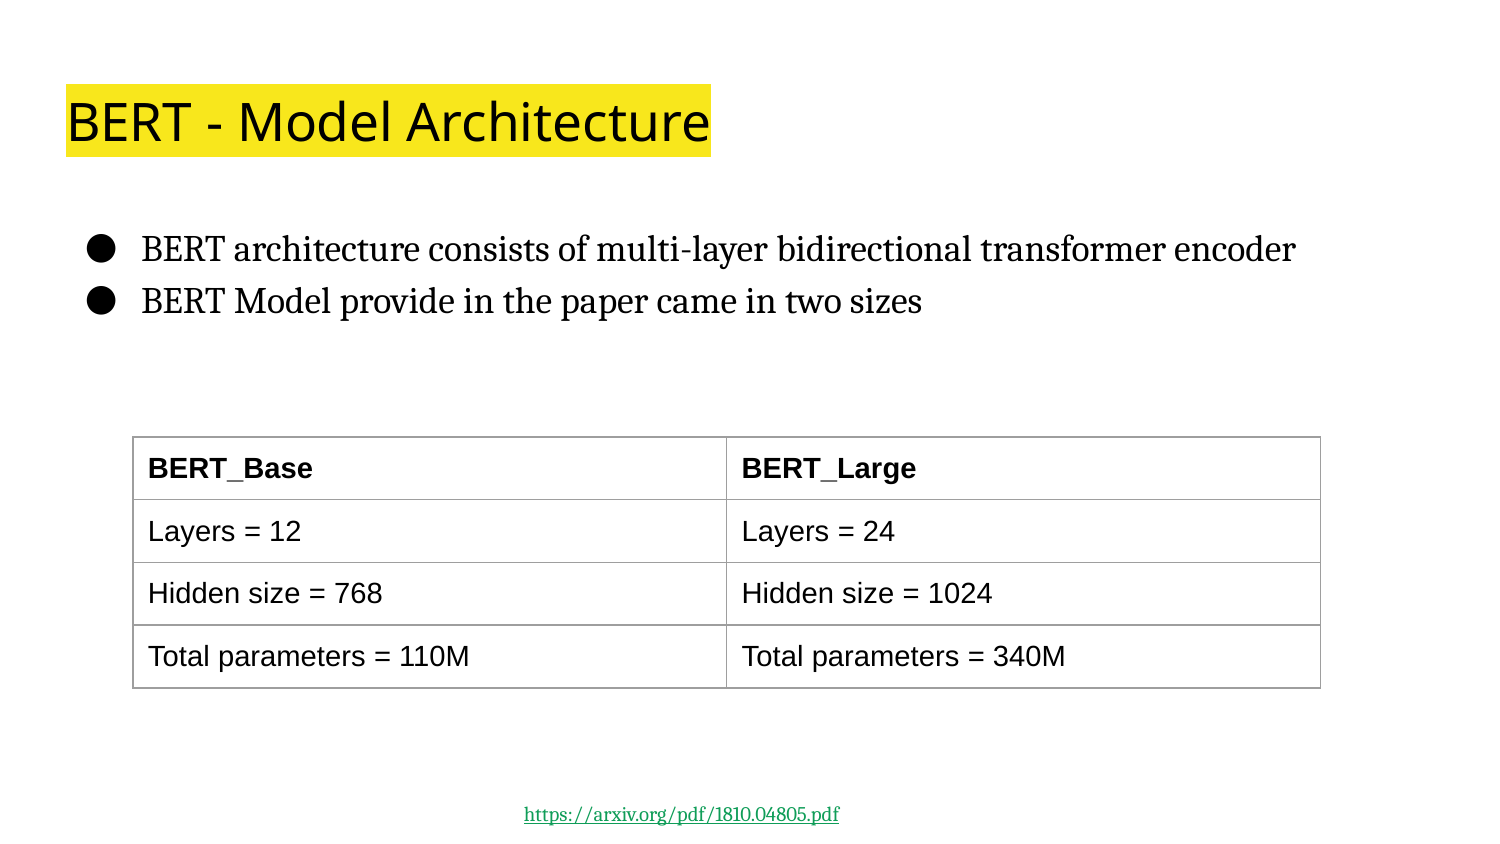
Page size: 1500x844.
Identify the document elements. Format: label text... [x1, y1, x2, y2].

table_cell Total parameters = 110M [134, 626, 726, 687]
table_cell Hidden size = 1024 [727, 563, 1320, 624]
title BERT - Model Architecture [51, 72, 1449, 167]
table_cell Hidden size = 768 [134, 563, 726, 624]
table_cell Total parameters = 340M [727, 626, 1320, 687]
table_header BERT_Base [134, 438, 726, 499]
list BERT architecture consists of multi-layer bidirectional transformer encoder BERT Model provide in the paper came in two sizes [51, 202, 1449, 750]
table_header BERT_Large [727, 438, 1320, 499]
text_box https://arxiv.org/pdf/1810.04805.pdf [508, 788, 945, 839]
table_cell Layers = 24 [727, 500, 1320, 562]
table_cell Layers = 12 [134, 500, 726, 562]
